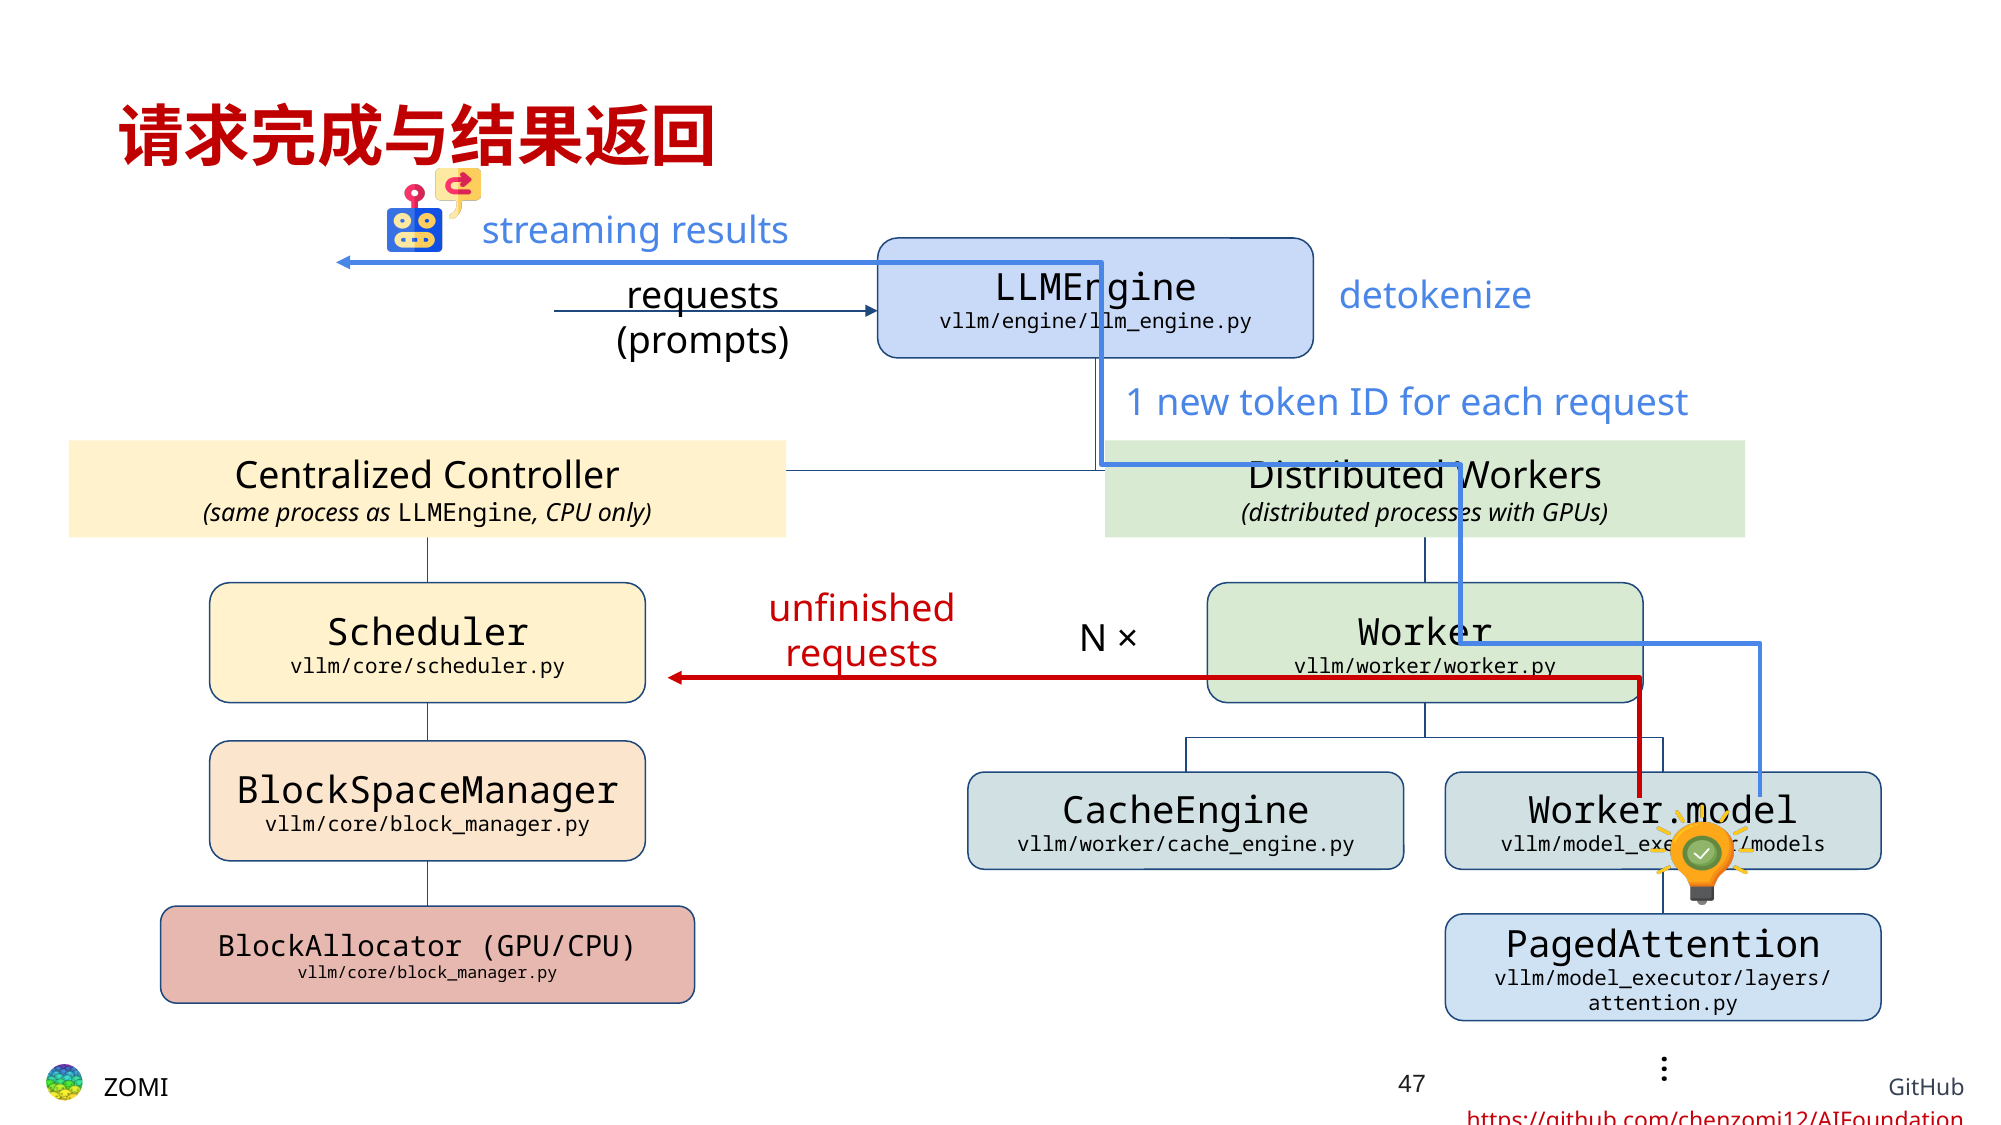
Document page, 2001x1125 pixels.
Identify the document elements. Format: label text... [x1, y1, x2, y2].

picture [47, 1065, 82, 1100]
text_box … [1634, 1032, 1720, 1125]
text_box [68, 168, 1882, 1021]
title 请求完成与结果返回 [102, 85, 1901, 183]
